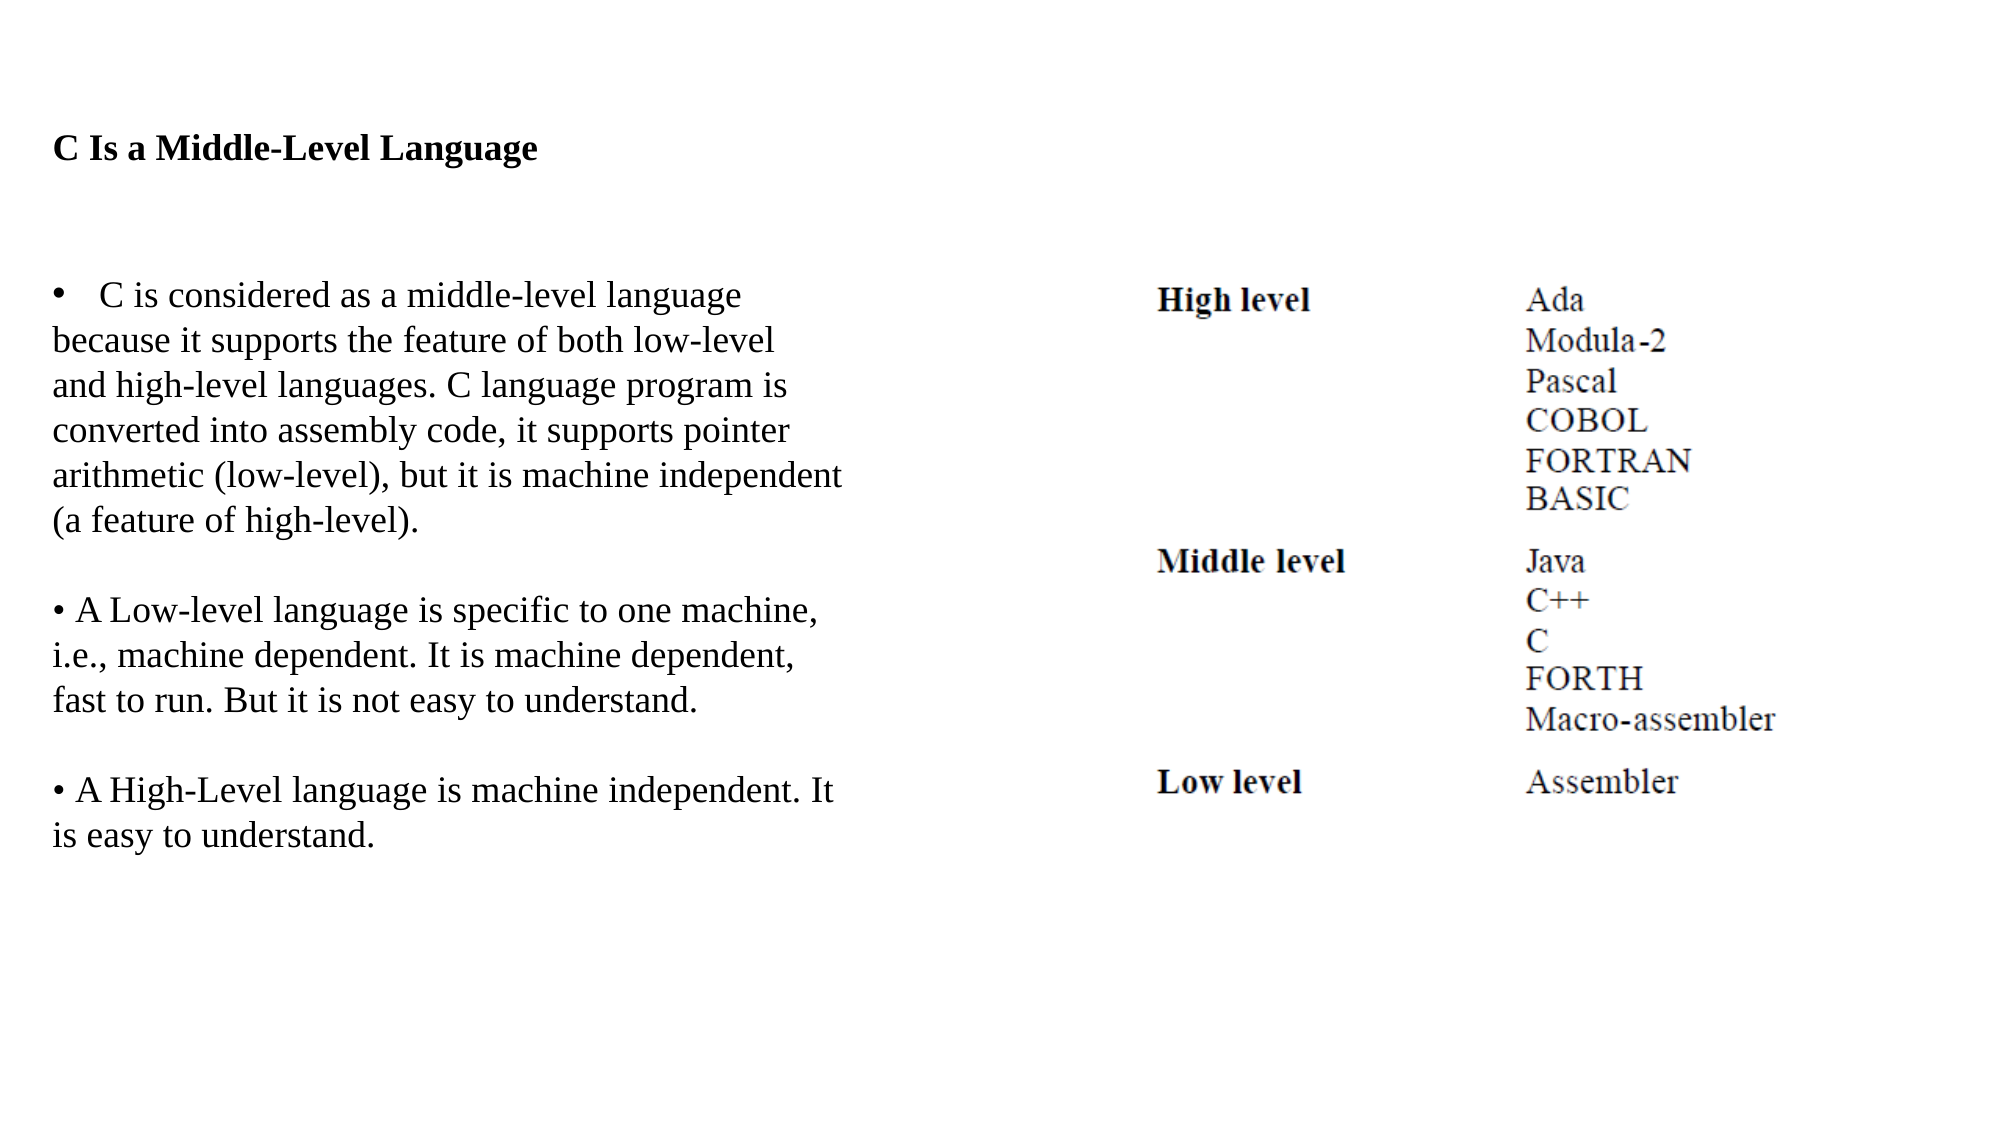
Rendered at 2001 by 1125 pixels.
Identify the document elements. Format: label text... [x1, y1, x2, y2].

picture [1137, 265, 1796, 817]
text_box C is considered as a middle-level language because it supports the feature of both low-level and high-level languages. C language program is converted into assembly code, it supports pointer arithmetic (low-level), but it is machine independent (a feature of high-level). • A Low-level language is specific to one machine, i.e., machine dependent. It is machine dependent, fast to run. But it is not easy to understand. • A High-Level language is machine independent. It is easy to understand. [37, 262, 1050, 863]
text_box C Is a Middle-Level Language [24, 24, 1025, 180]
